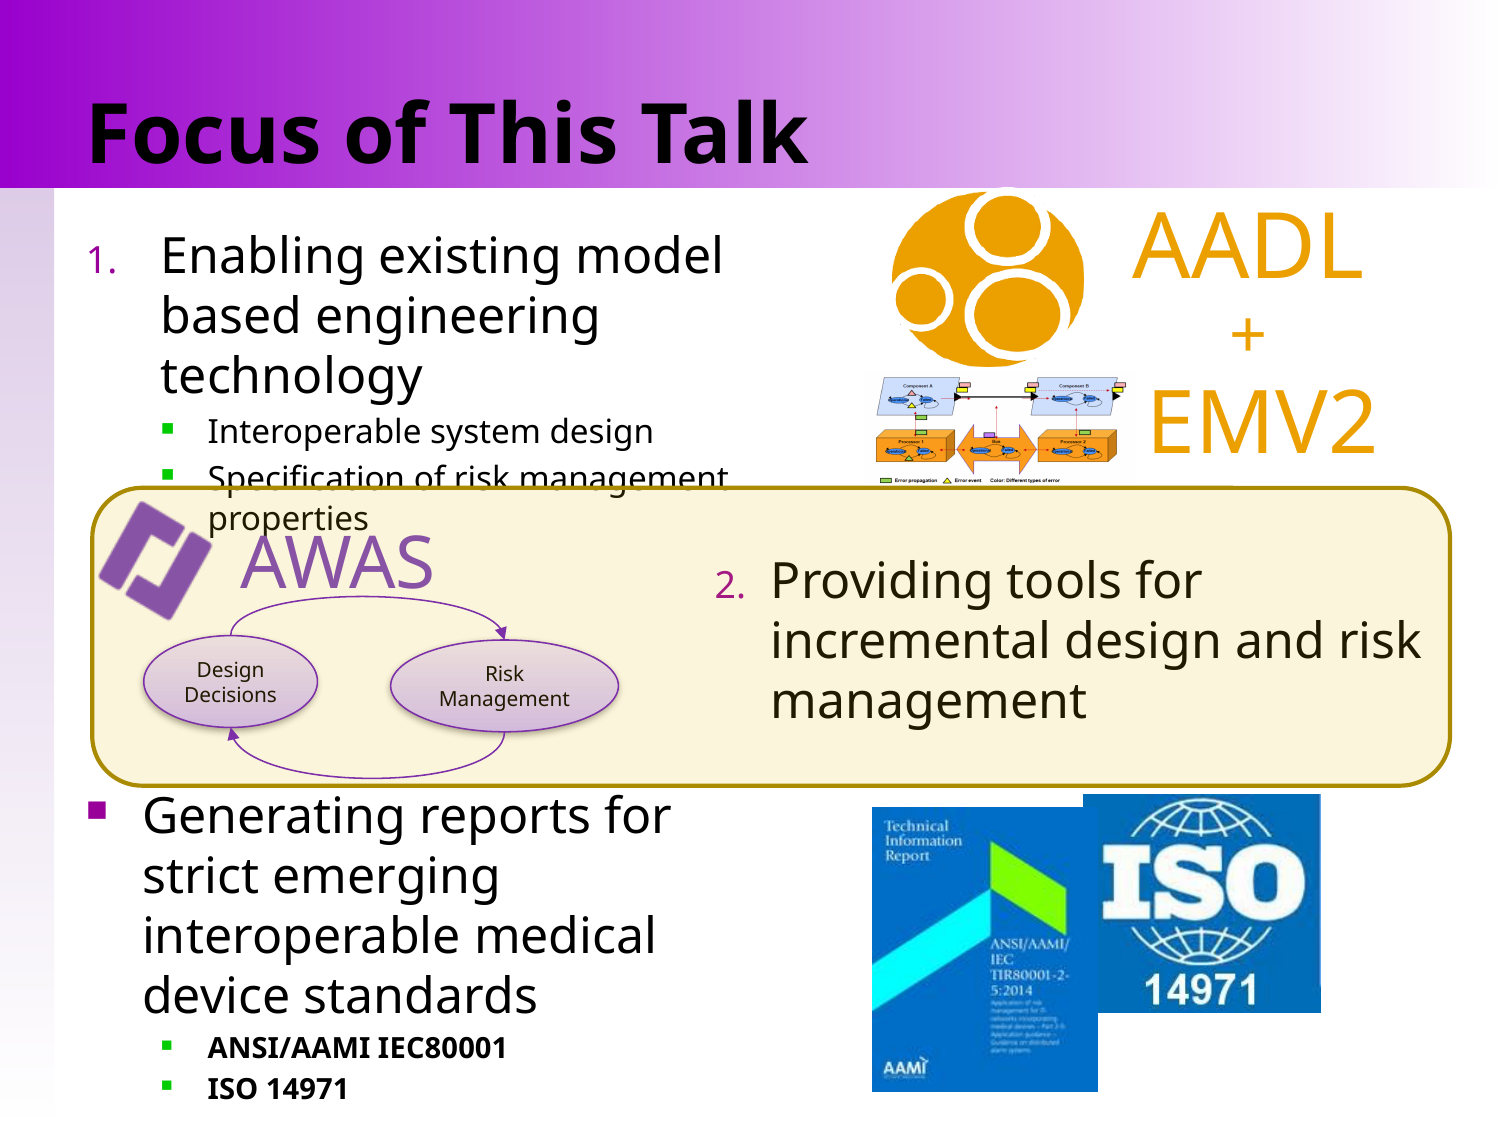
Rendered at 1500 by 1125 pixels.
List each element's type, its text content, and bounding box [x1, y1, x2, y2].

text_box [871, 793, 1321, 1092]
text_box Providing tools for incremental design and risk management [794, 541, 1494, 845]
text_box [90, 485, 1453, 788]
text_box Enabling existing model based engineering technology Interoperable system design Specification of risk management properties [70, 216, 859, 520]
title Focus of This Talk [70, 0, 1450, 188]
text_box Generating reports for strict emerging interoperable medical device standards ANSI/AAMI IEC80001 ISO 14971 [70, 721, 794, 1025]
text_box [97, 500, 608, 731]
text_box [864, 187, 1408, 610]
